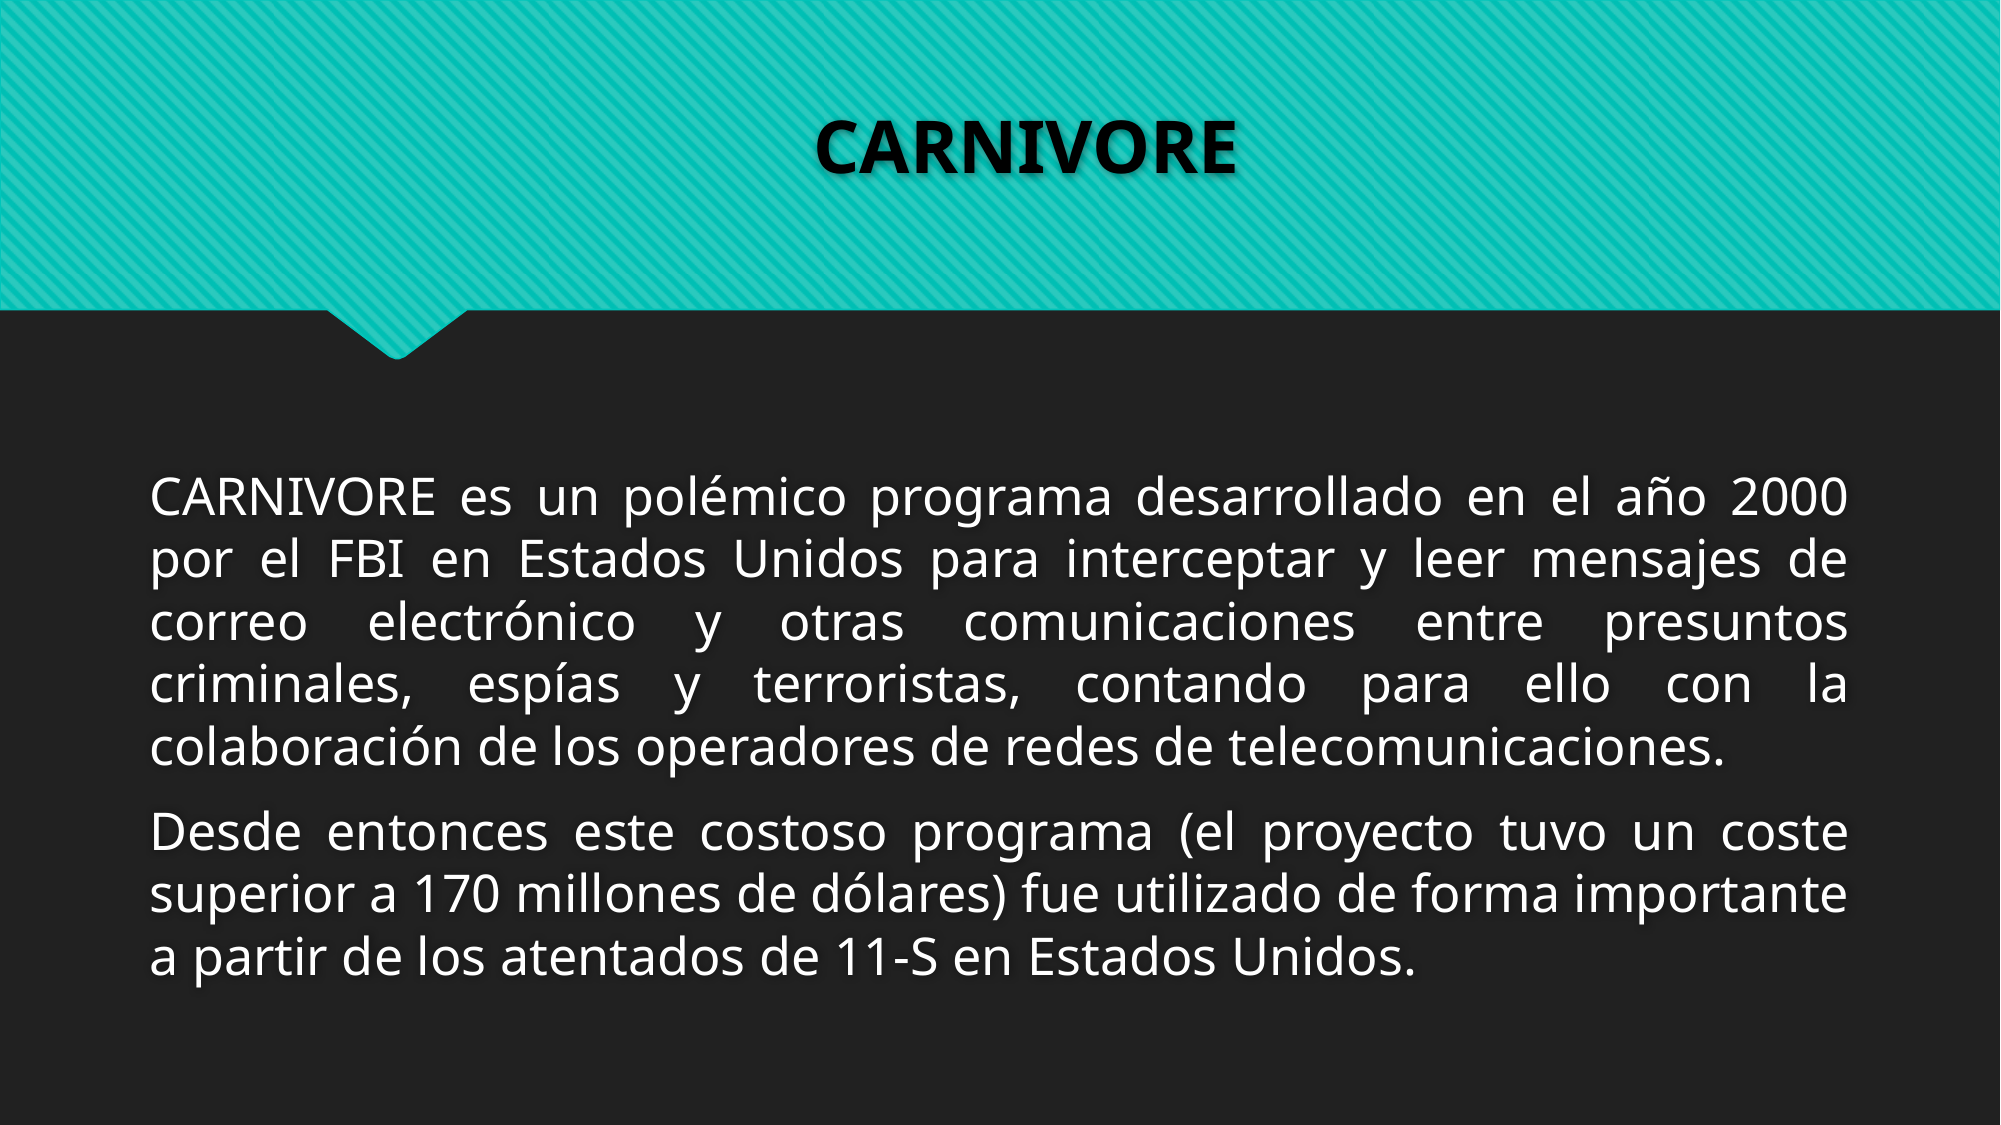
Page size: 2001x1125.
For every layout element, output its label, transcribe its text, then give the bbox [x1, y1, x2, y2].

list CARNIVORE es un polémico programa desarrollado en el año 2000 por el FBI en Estados Unidos para interceptar y leer mensajes de correo electrónico y otras comunicaciones entre presuntos criminales, espías y terroristas, contando para ello con la colaboración de los operadores de redes de telecomunicaciones. Desde entonces este costoso programa (el proyecto tuvo un coste superior a 170 millones de dólares) fue utilizado de forma importante a partir de los atentados de 11-S en Estados Unidos. [134, 376, 1866, 1125]
text_box CARNIVORE [86, 60, 1818, 229]
